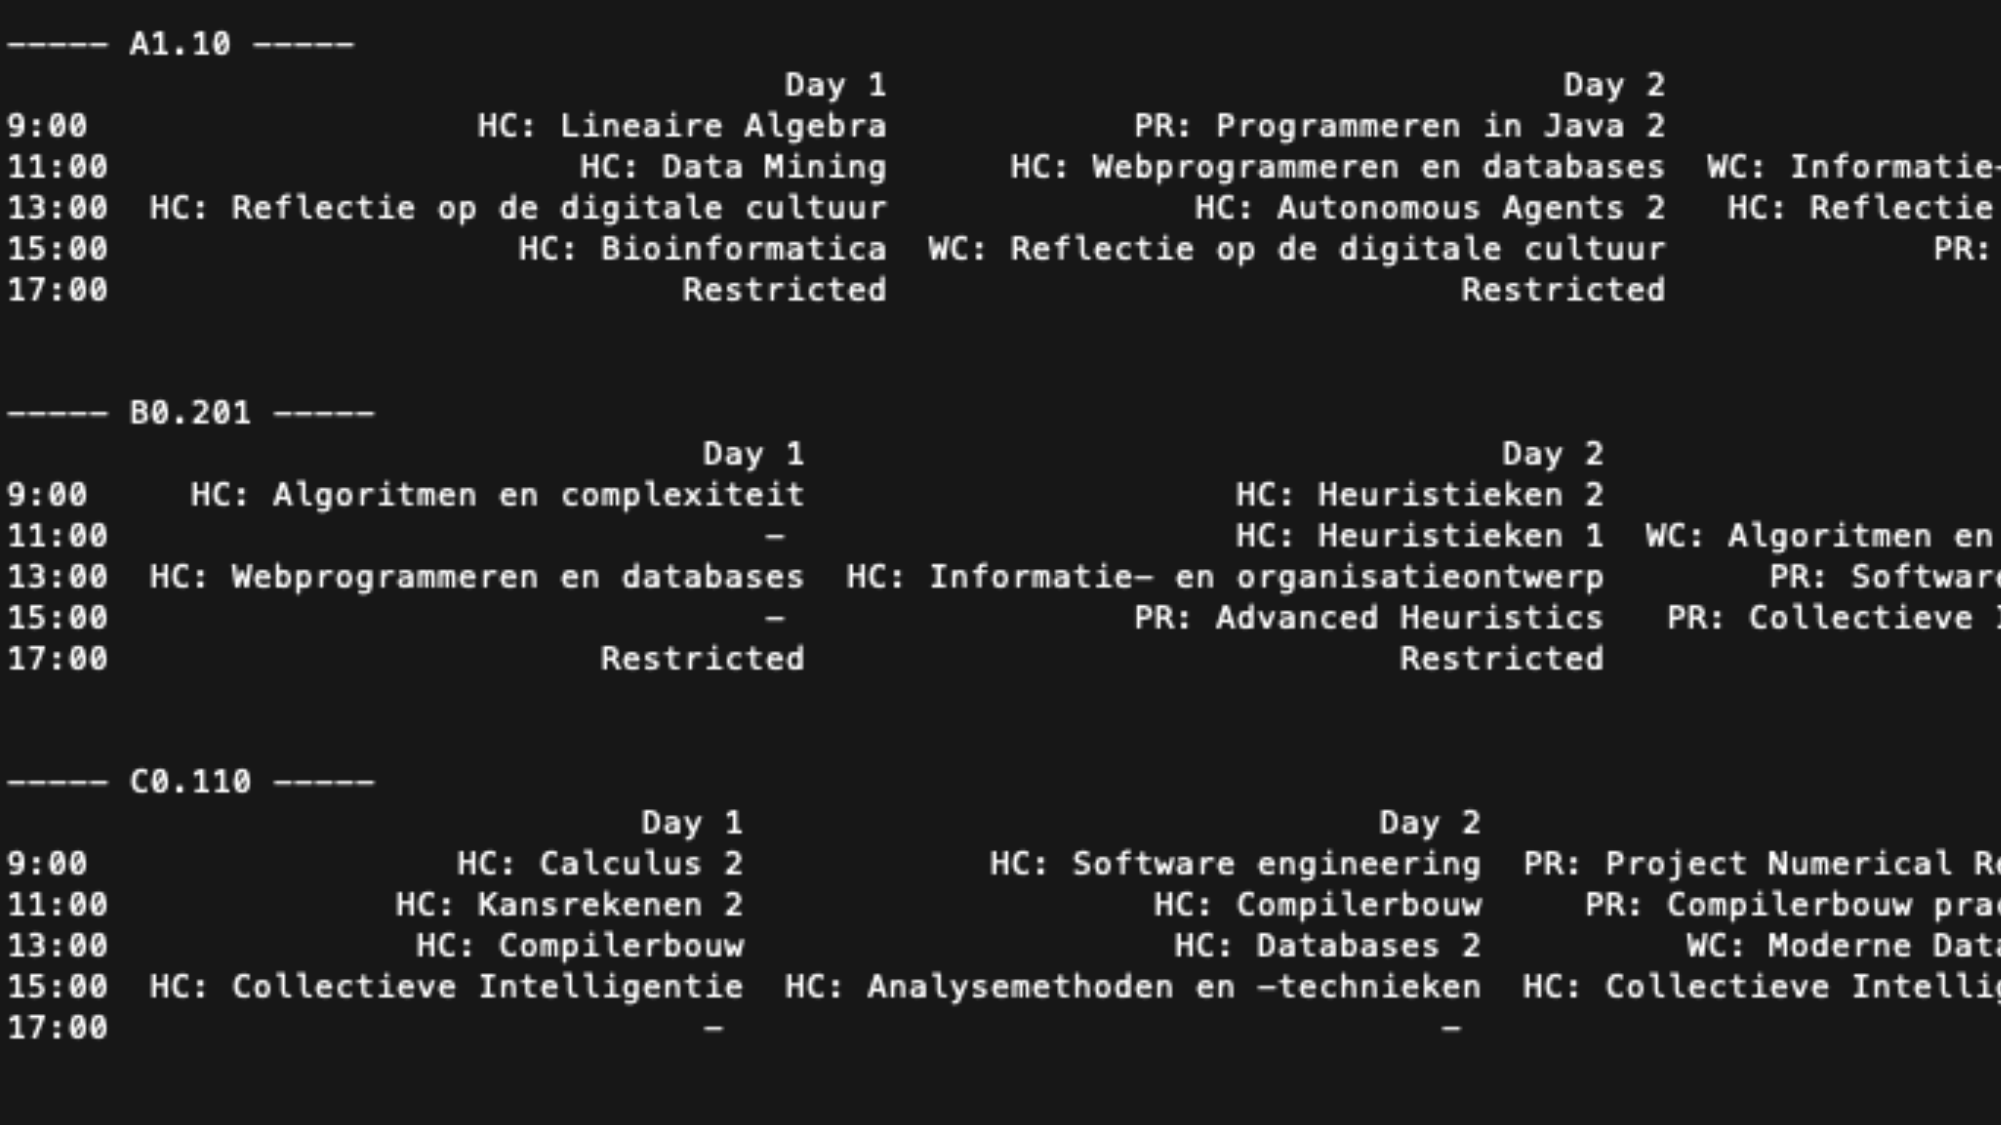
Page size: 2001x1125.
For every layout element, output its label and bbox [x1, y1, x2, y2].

list [0, 0, 2000, 1125]
